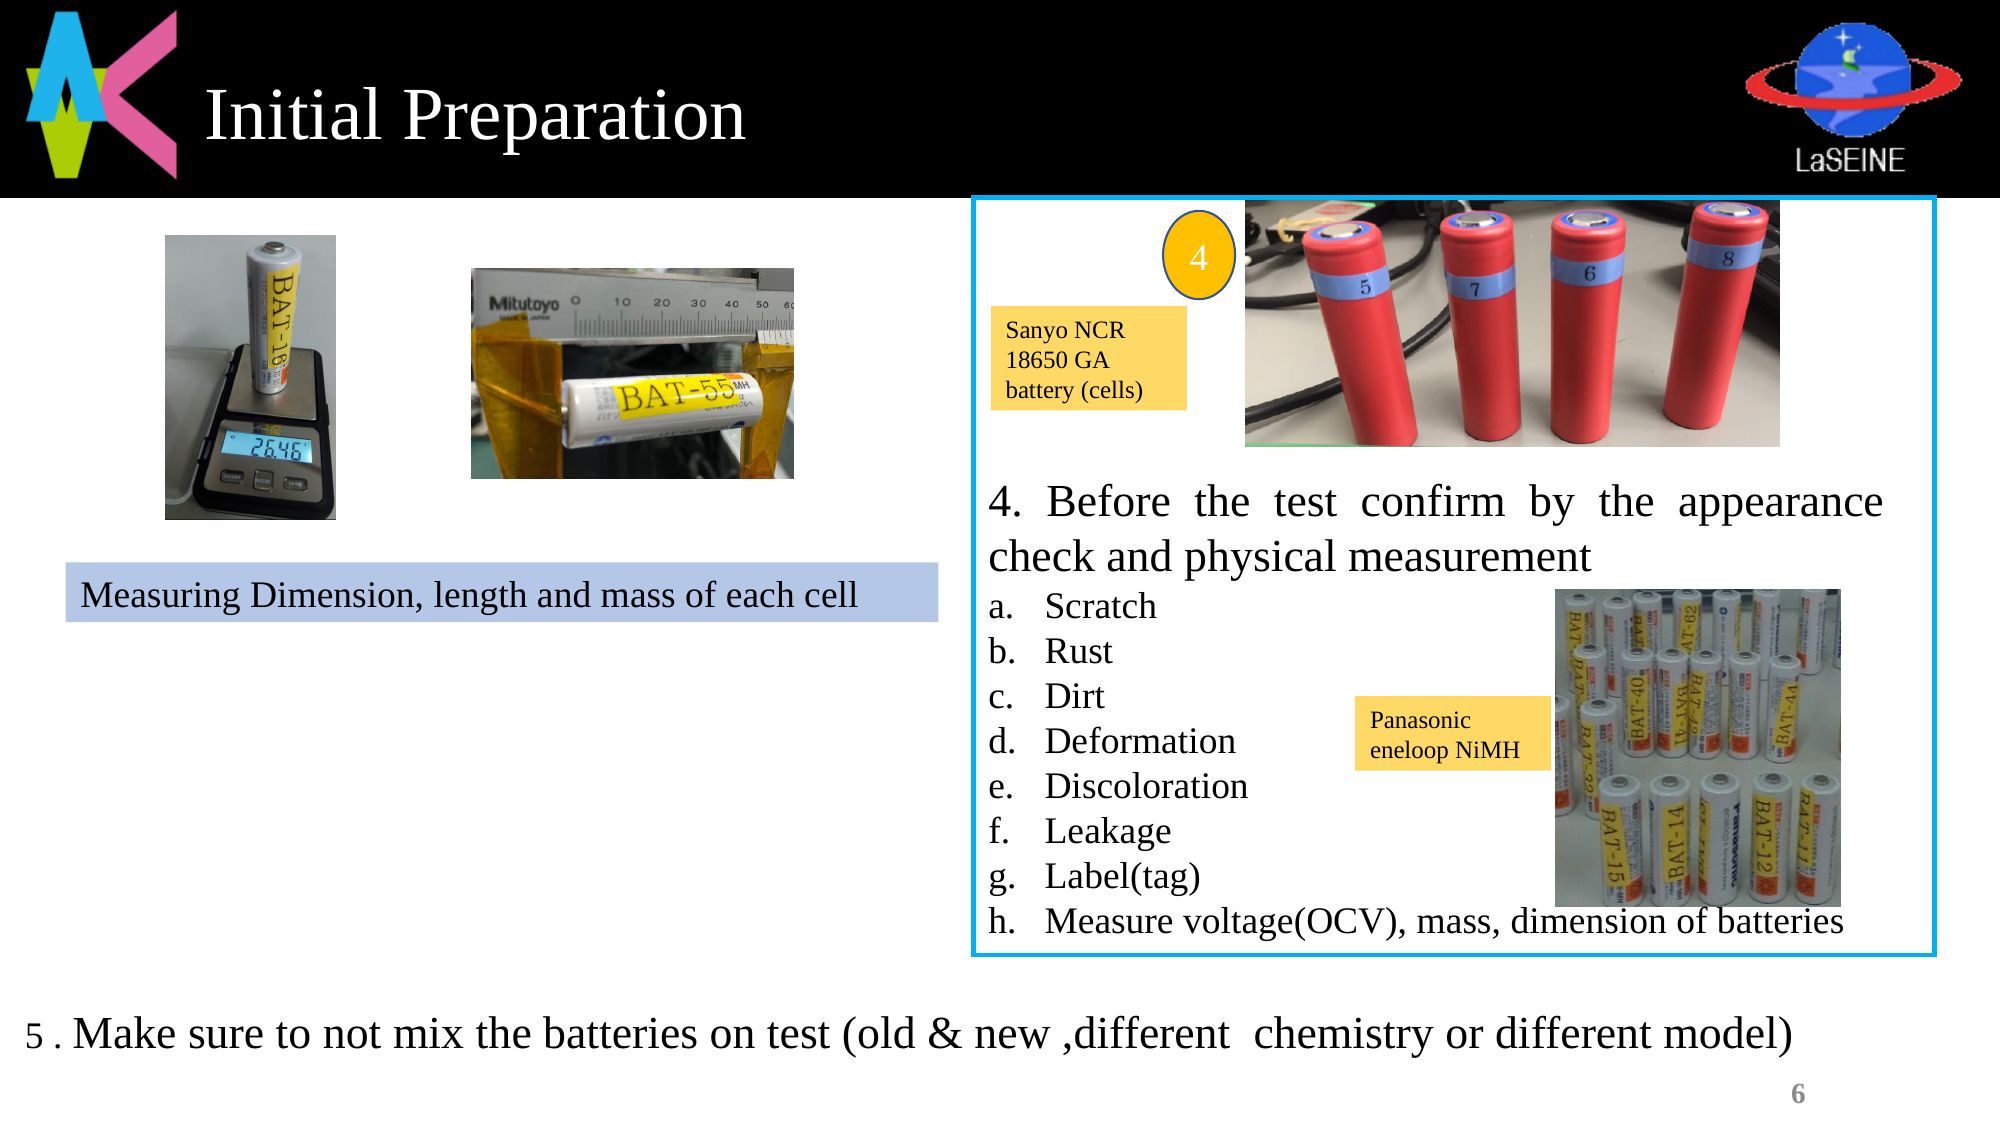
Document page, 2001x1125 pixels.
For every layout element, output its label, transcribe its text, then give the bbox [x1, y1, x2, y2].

text_box [973, 196, 1935, 956]
title Initial Preparation [190, 16, 1736, 215]
text_box Measuring Dimension, length and mass of each cell [65, 562, 939, 623]
text_box [0, 0, 2000, 198]
picture [1245, 11, 1973, 194]
picture [1555, 589, 1841, 907]
picture [1245, 201, 1780, 447]
picture [471, 268, 794, 479]
slide_number 6 [1164, 1065, 1821, 1122]
picture [165, 235, 336, 520]
text_box 5 . Make sure to not mix the batteries on test (old & new ,different chemistry or different model) [10, 995, 1948, 1065]
text_box Panasonic eneloop NiMH [1355, 696, 1552, 771]
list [26, 10, 185, 188]
